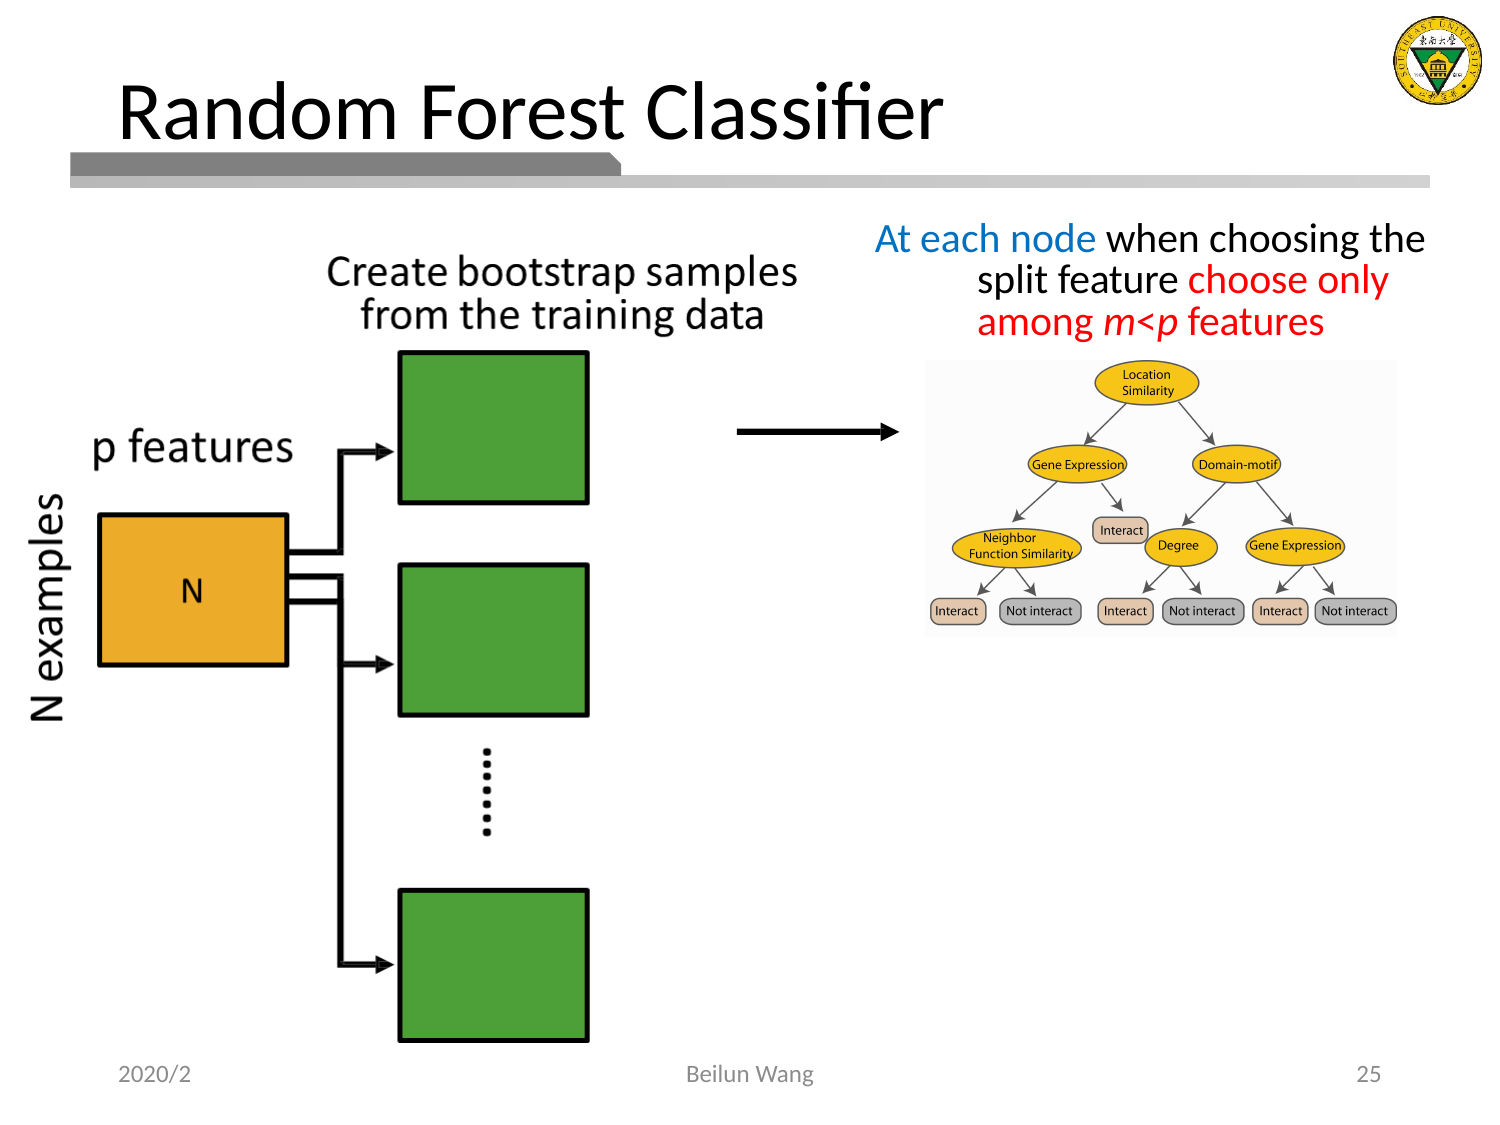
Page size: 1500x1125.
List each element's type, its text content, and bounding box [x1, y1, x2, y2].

title Random Forest Classifier [103, 59, 1361, 156]
footer Beilun Wang [496, 1042, 1004, 1103]
slide_number 2020/2 [103, 1043, 441, 1103]
slide_number 25 [1059, 1042, 1397, 1103]
text_box At each node when choosing the split feature choose only among m<p features [872, 208, 1450, 344]
picture [0, 228, 845, 1043]
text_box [736, 360, 1397, 637]
picture [1393, 16, 1482, 105]
